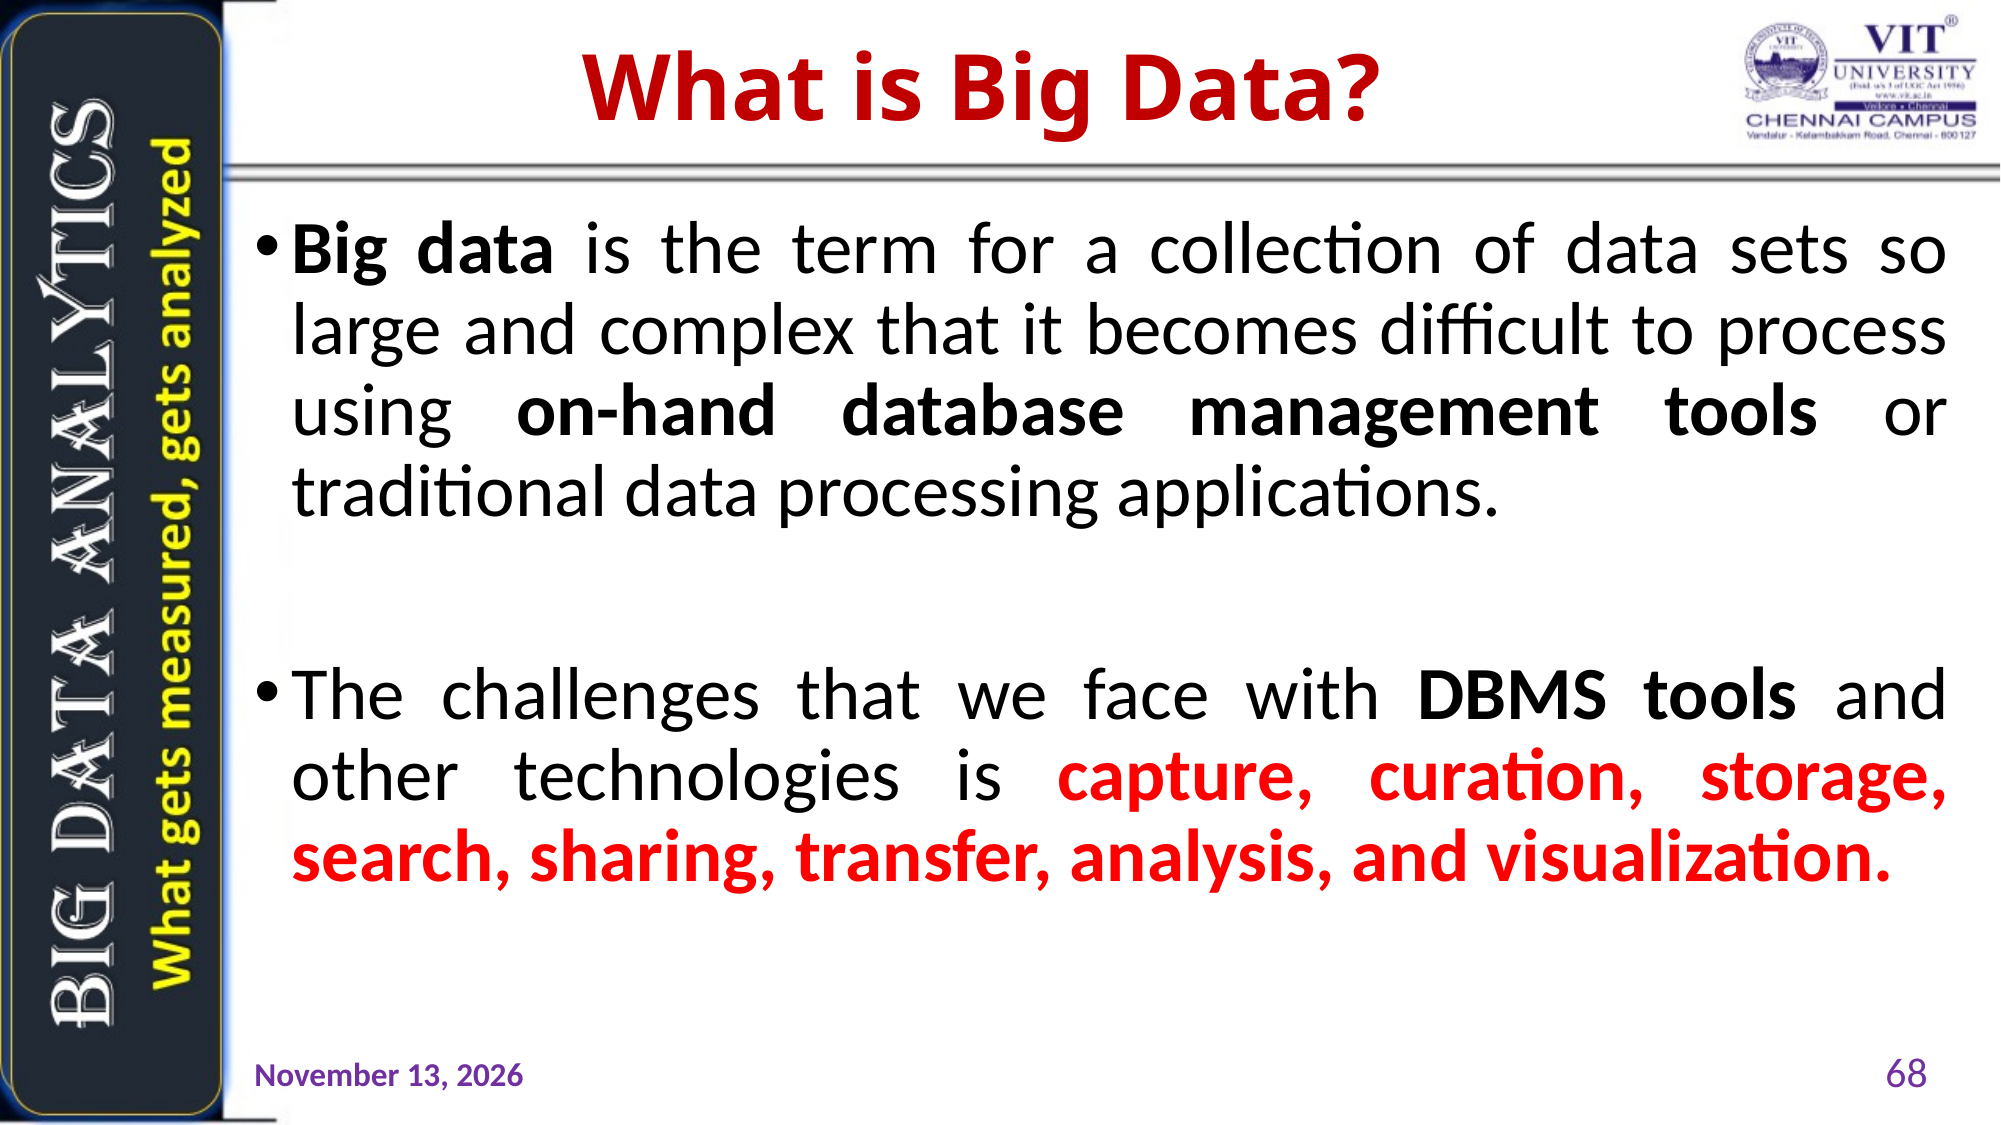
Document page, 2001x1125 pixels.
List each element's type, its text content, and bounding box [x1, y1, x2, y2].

slide_number 68 [1778, 1040, 1943, 1103]
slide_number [239, 1042, 588, 1103]
list Big data is the term for a collection of data sets so large and complex that it becomes difficult to process using on-hand database management tools or traditional data processing applications. The challenges that we face with DBMS tools and other technologies is capture, curation, storage, search, sharing, transfer, analysis, and visualization. [239, 200, 1965, 1017]
picture [0, 0, 2001, 1125]
title What is Big Data? [239, 16, 1725, 167]
